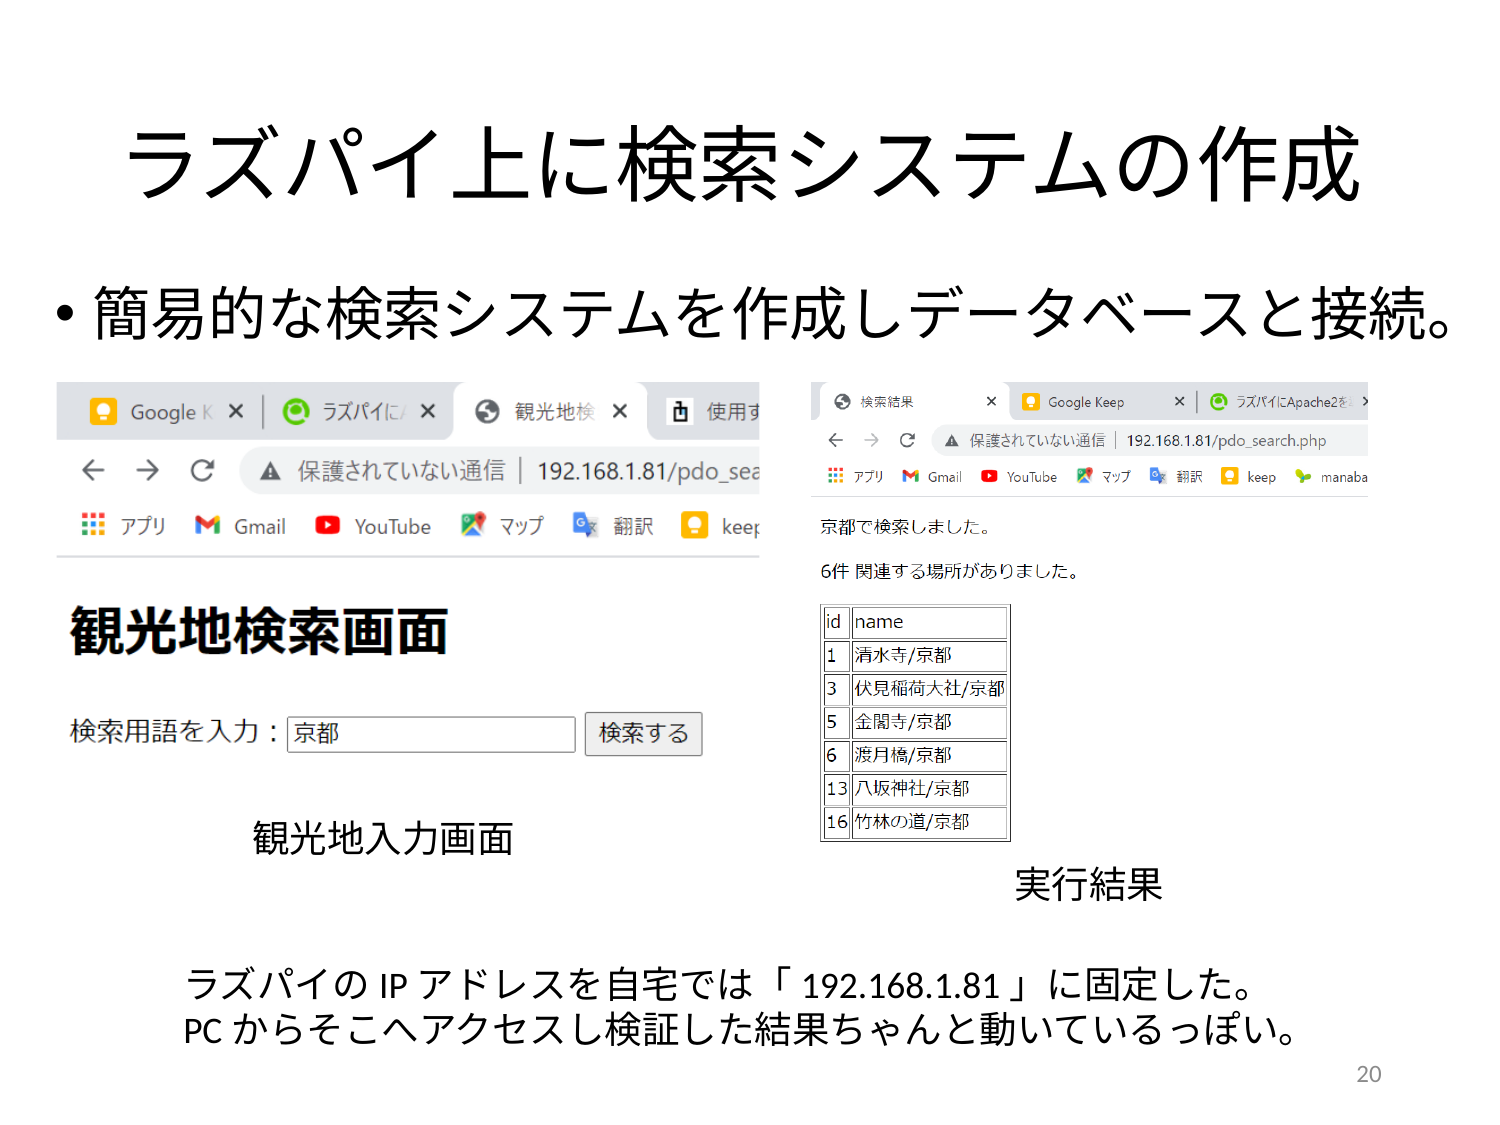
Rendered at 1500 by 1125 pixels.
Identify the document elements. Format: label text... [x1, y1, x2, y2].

slide_number 20 [1059, 1042, 1397, 1103]
title ラズパイ上に検索システムの作成 [103, 59, 1397, 278]
text_box 実行結果 [999, 869, 1180, 914]
picture [56, 382, 760, 898]
list 簡易的な検索システムを作成しデータベースと接続。 [39, 277, 1479, 367]
text_box ラズパイのIPアドレスを自宅では「192.168.1.81」に固定した。 PCからそこへアクセスし検証した結果ちゃんと動いているっぽい。 [168, 953, 1332, 1059]
picture [811, 382, 1368, 869]
